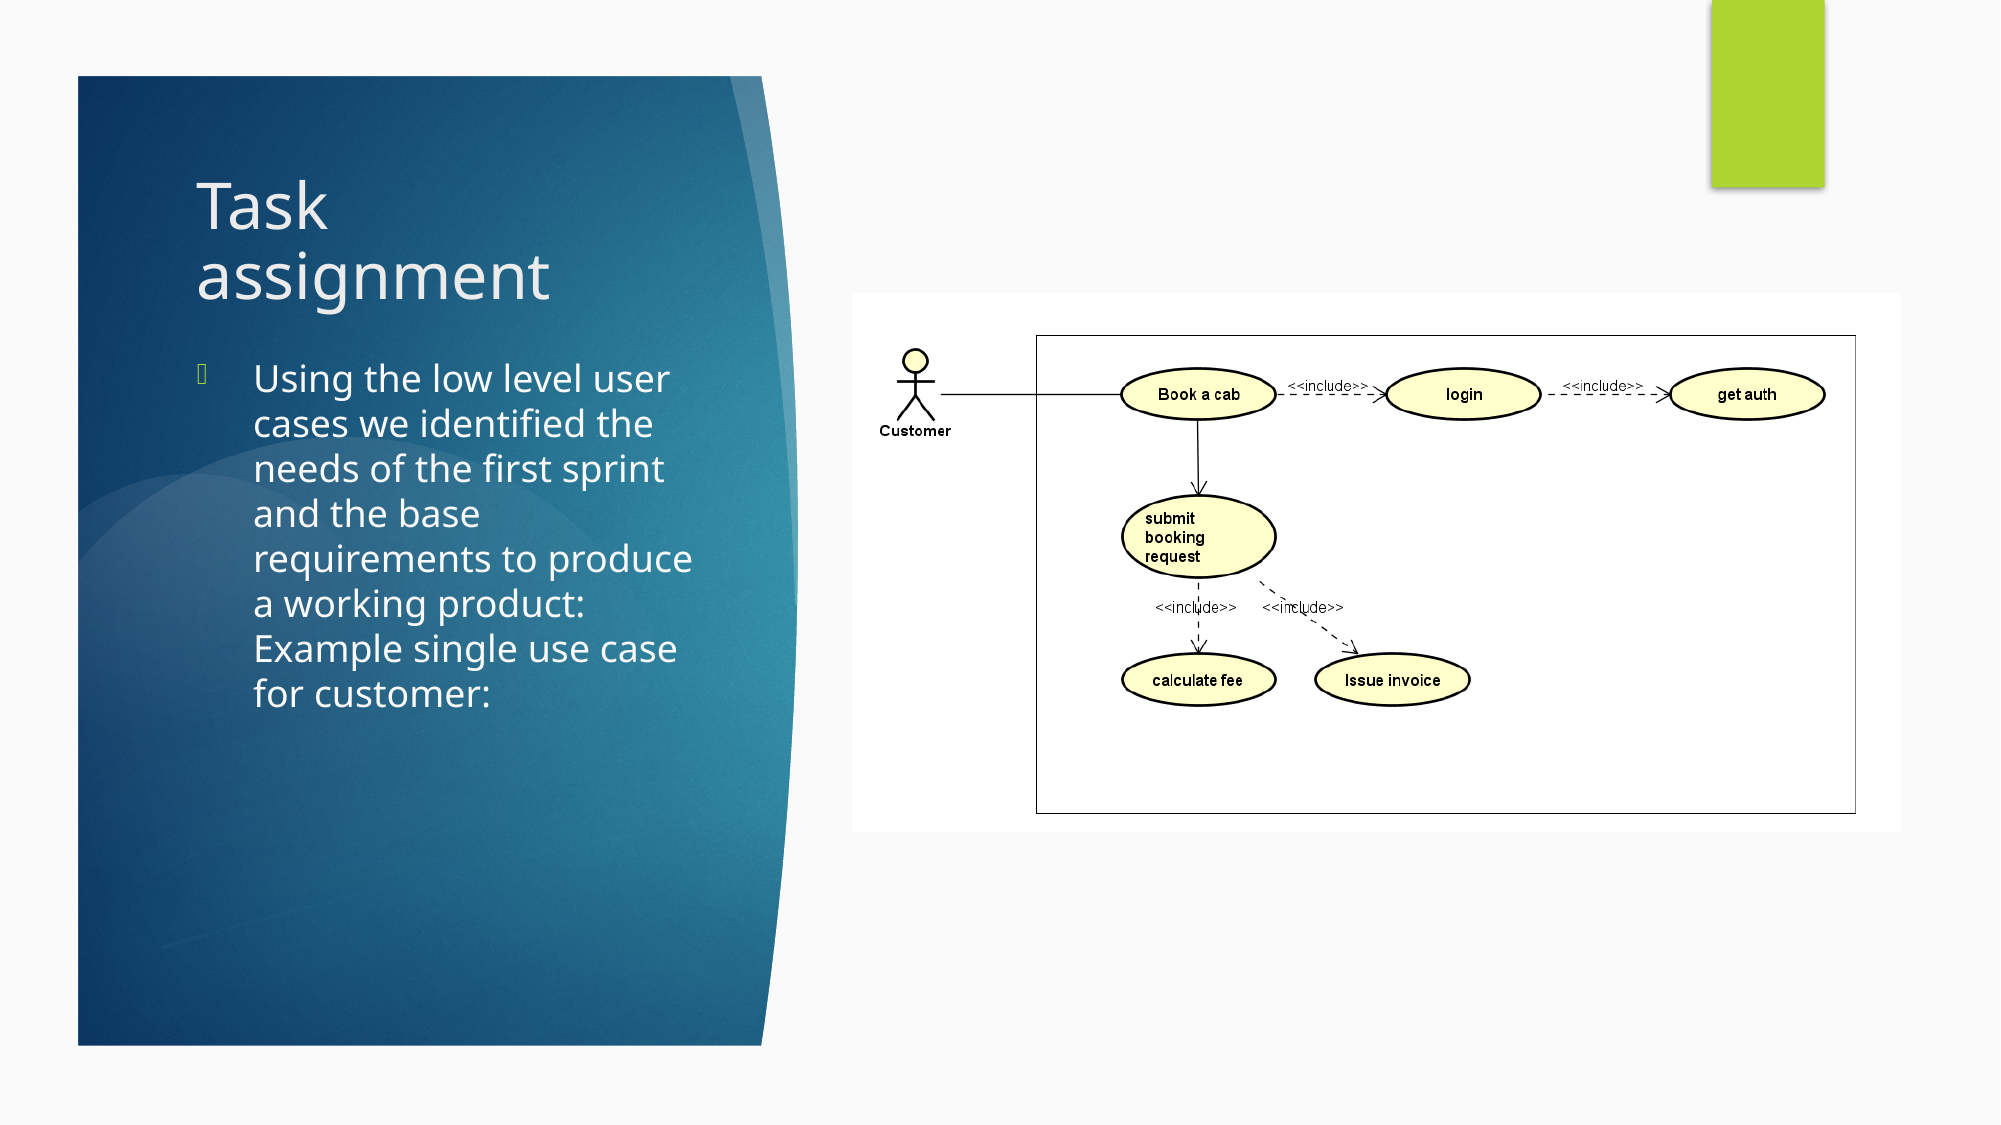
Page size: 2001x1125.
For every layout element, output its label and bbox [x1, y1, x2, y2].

picture [851, 293, 1901, 832]
text_box [0, 0, 2000, 1125]
